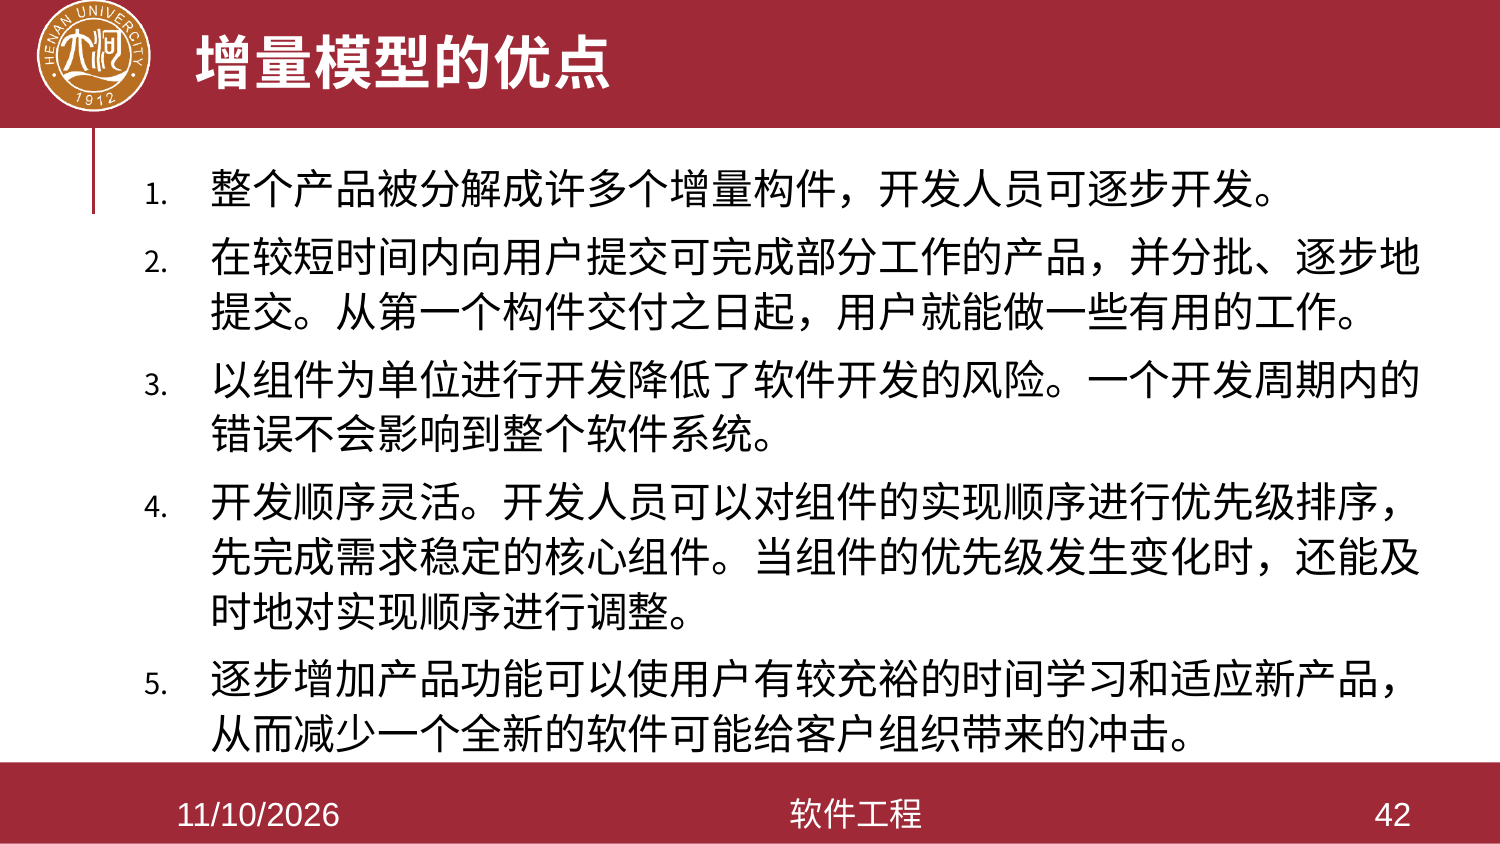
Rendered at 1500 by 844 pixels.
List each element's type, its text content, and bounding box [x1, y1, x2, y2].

footer 软件工程 [391, 796, 1322, 830]
title 增量模型的优点 [179, 0, 1454, 136]
slide_number 42 [1333, 796, 1454, 830]
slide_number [126, 796, 391, 830]
text_box 整个产品被分解成许多个增量构件，开发人员可逐步开发。 在较短时间内向用户提交可完成部分工作的产品，并分批、逐步地提交。从第一个构件交付之日起，用户就能做一些有用的工作。 以组件为单位进行开发降低了软件开发的风险。一个开发周期内的错误不会影响到整个软件系统。 开发顺序灵活。开发人员可以对组件的实现顺序进行优先级排序，先完成需求稳定的核心组件。当组件的优先级发生变化时，还能及时地对实现顺序进行调整。 逐步增加产品功能可以使用户有较充裕的时间学习和适应新产品，从而减少一个全新的软件可能给客户组织带来的冲击。 [129, 150, 1454, 766]
